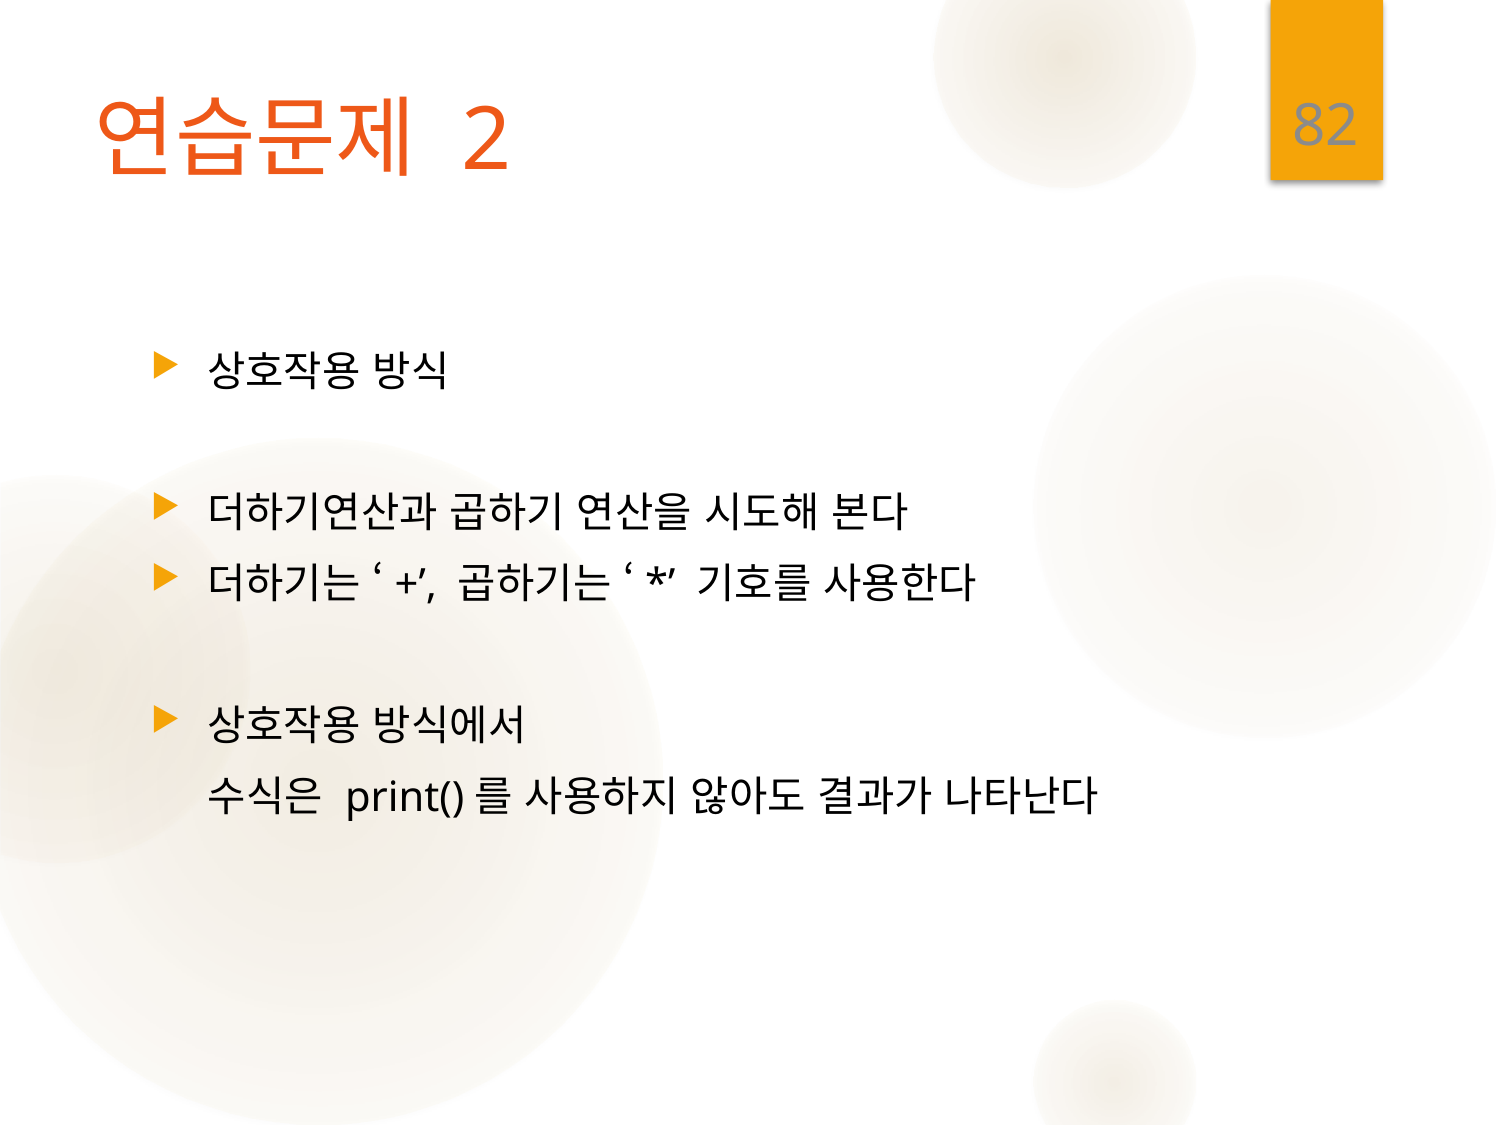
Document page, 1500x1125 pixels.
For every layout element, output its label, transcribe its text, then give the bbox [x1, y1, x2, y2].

list 상호작용 방식 더하기연산과 곱하기 연산을 시도해 본다 더하기는 ‘+’, 곱하기는 ‘*’ 기호를 사용한다 상호작용 방식에서 수식은 print()를 사용하지 않아도 결과가 나타난다 [135, 336, 1237, 1025]
slide_number 82 [1273, 48, 1378, 175]
title 연습문제 2 [79, 74, 1237, 304]
